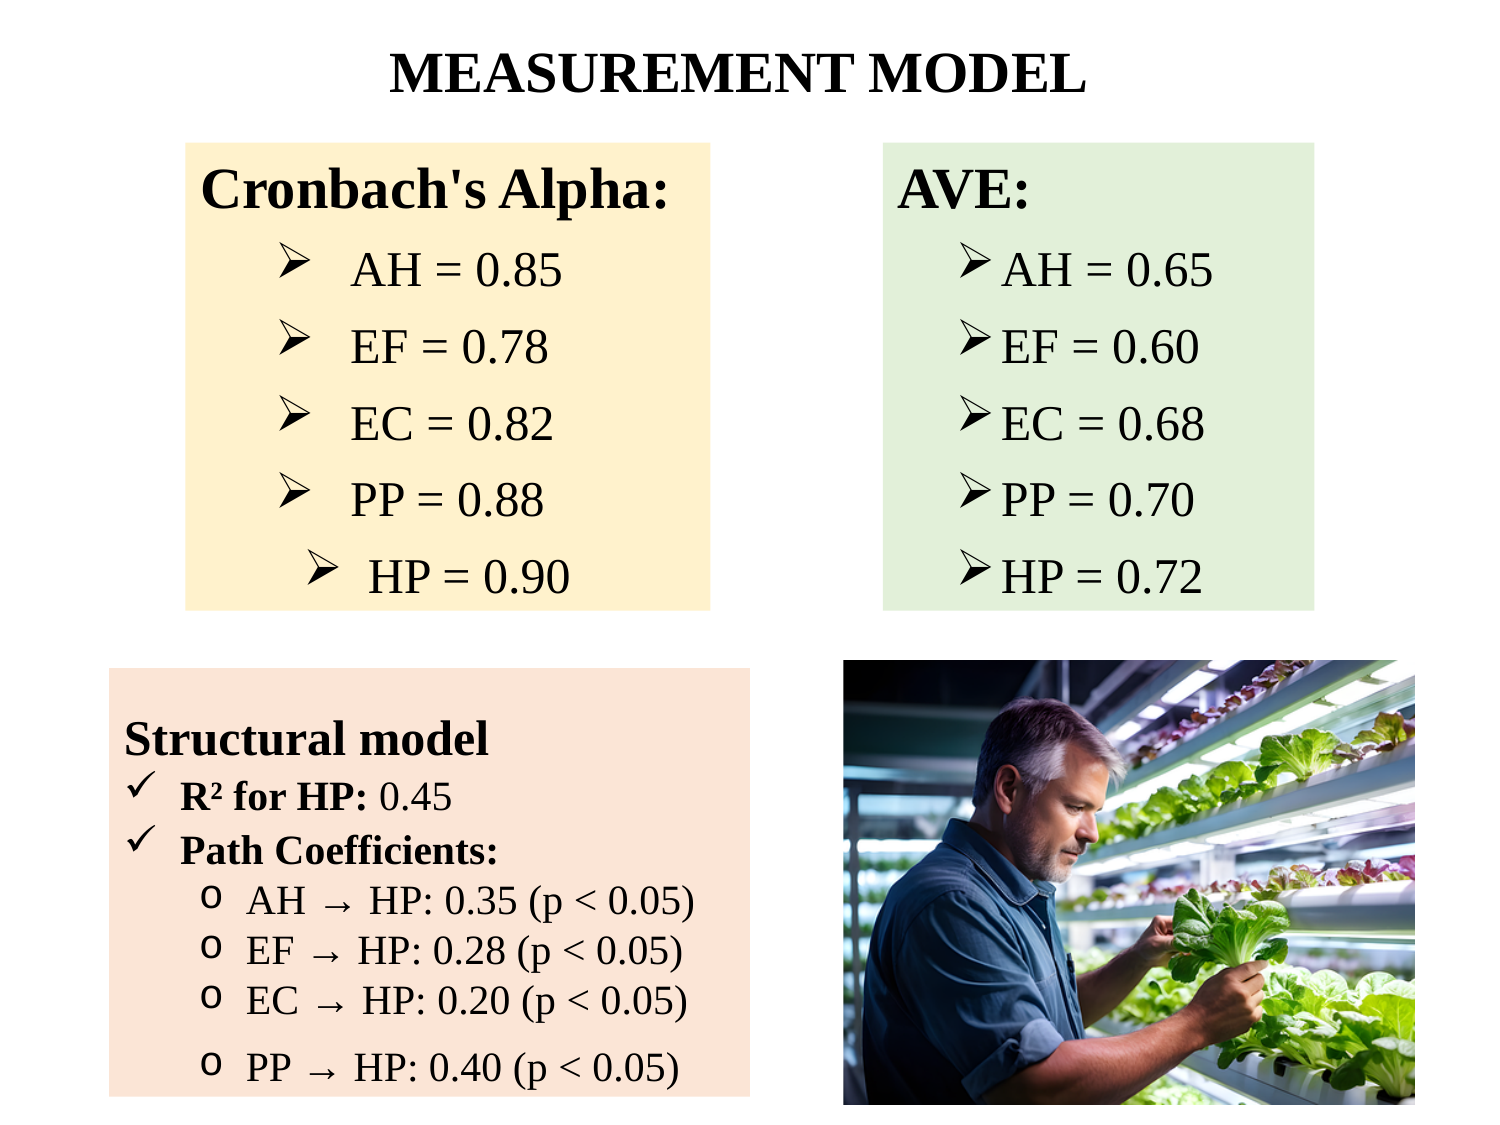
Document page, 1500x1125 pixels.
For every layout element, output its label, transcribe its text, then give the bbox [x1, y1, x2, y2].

picture [843, 660, 1415, 1105]
text_box Structural model R² for HP: 0.45 Path Coefficients: AH → HP: 0.35 (p < 0.05) EF → HP: 0.28 (p < 0.05) EC → HP: 0.20 (p < 0.05) PP → HP: 0.40 (p < 0.05) [109, 668, 750, 1097]
text_box Cronbach's Alpha: AH = 0.85 EF = 0.78 EC = 0.82 PP = 0.88 HP = 0.90 [185, 142, 711, 611]
text_box MEASUREMENT MODEL [374, 26, 1125, 112]
text_box AVE: AH = 0.65 EF = 0.60 EC = 0.68 PP = 0.70 HP = 0.72 [882, 142, 1315, 611]
